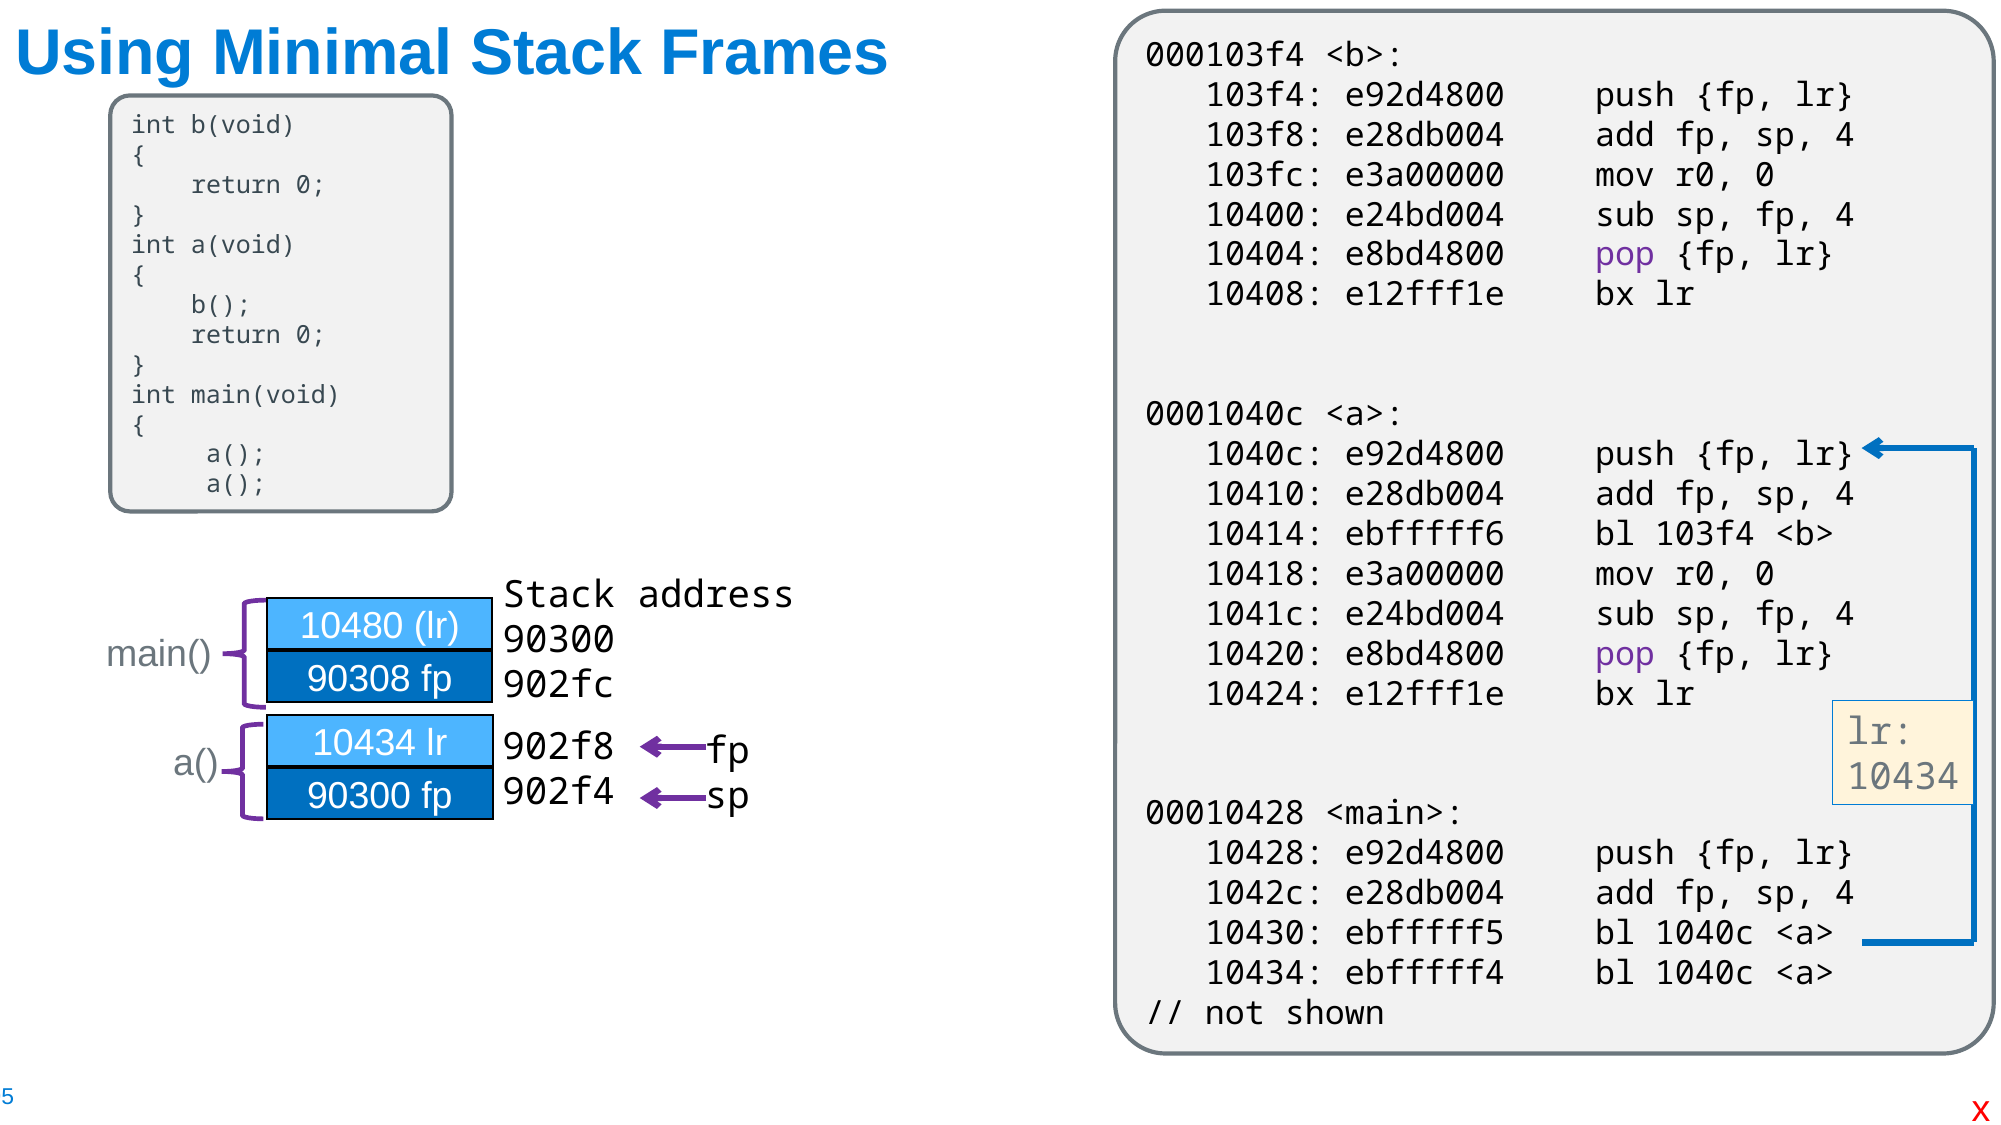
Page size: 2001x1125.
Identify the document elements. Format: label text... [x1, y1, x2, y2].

text_box 000103f4 <b>: 103f4: e92d4800 push {fp, lr} 103f8: e28db004 add fp, sp, 4 103fc: e3a00000 mov r0, 0 10400: e24bd004 sub sp, fp, 4 10404: e8bd4800 pop {fp, lr} 10408: e12fff1e bx lr 0001040c <a>: 1040c: e92d4800 push {fp, lr} 10410: e28db004 add fp, sp, 4 10414: ebfffff6 bl 103f4 <b> 10418: e3a00000 mov r0, 0 1041c: e24bd004 sub sp, fp, 4 10420: e8bd4800 pop {fp, lr} 10424: e12fff1e bx lr 00010428 <main>: 10428: e92d4800 push {fp, lr} 1042c: e28db004 add fp, sp, 4 10430: ebfffff5 bl 1040c <a> 10434: ebfffff4 bl 1040c <a> // not shown [1115, 10, 1994, 1054]
text_box x [1956, 1076, 2000, 1125]
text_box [1835, 447, 1974, 943]
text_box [639, 718, 766, 825]
text_box int b(void) { return 0; } int a(void) { b(); return 0; } int main(void) { a(); a(); [110, 95, 452, 512]
title Using Minimal Stack Frames [0, 0, 1202, 96]
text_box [157, 714, 632, 821]
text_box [90, 562, 813, 714]
